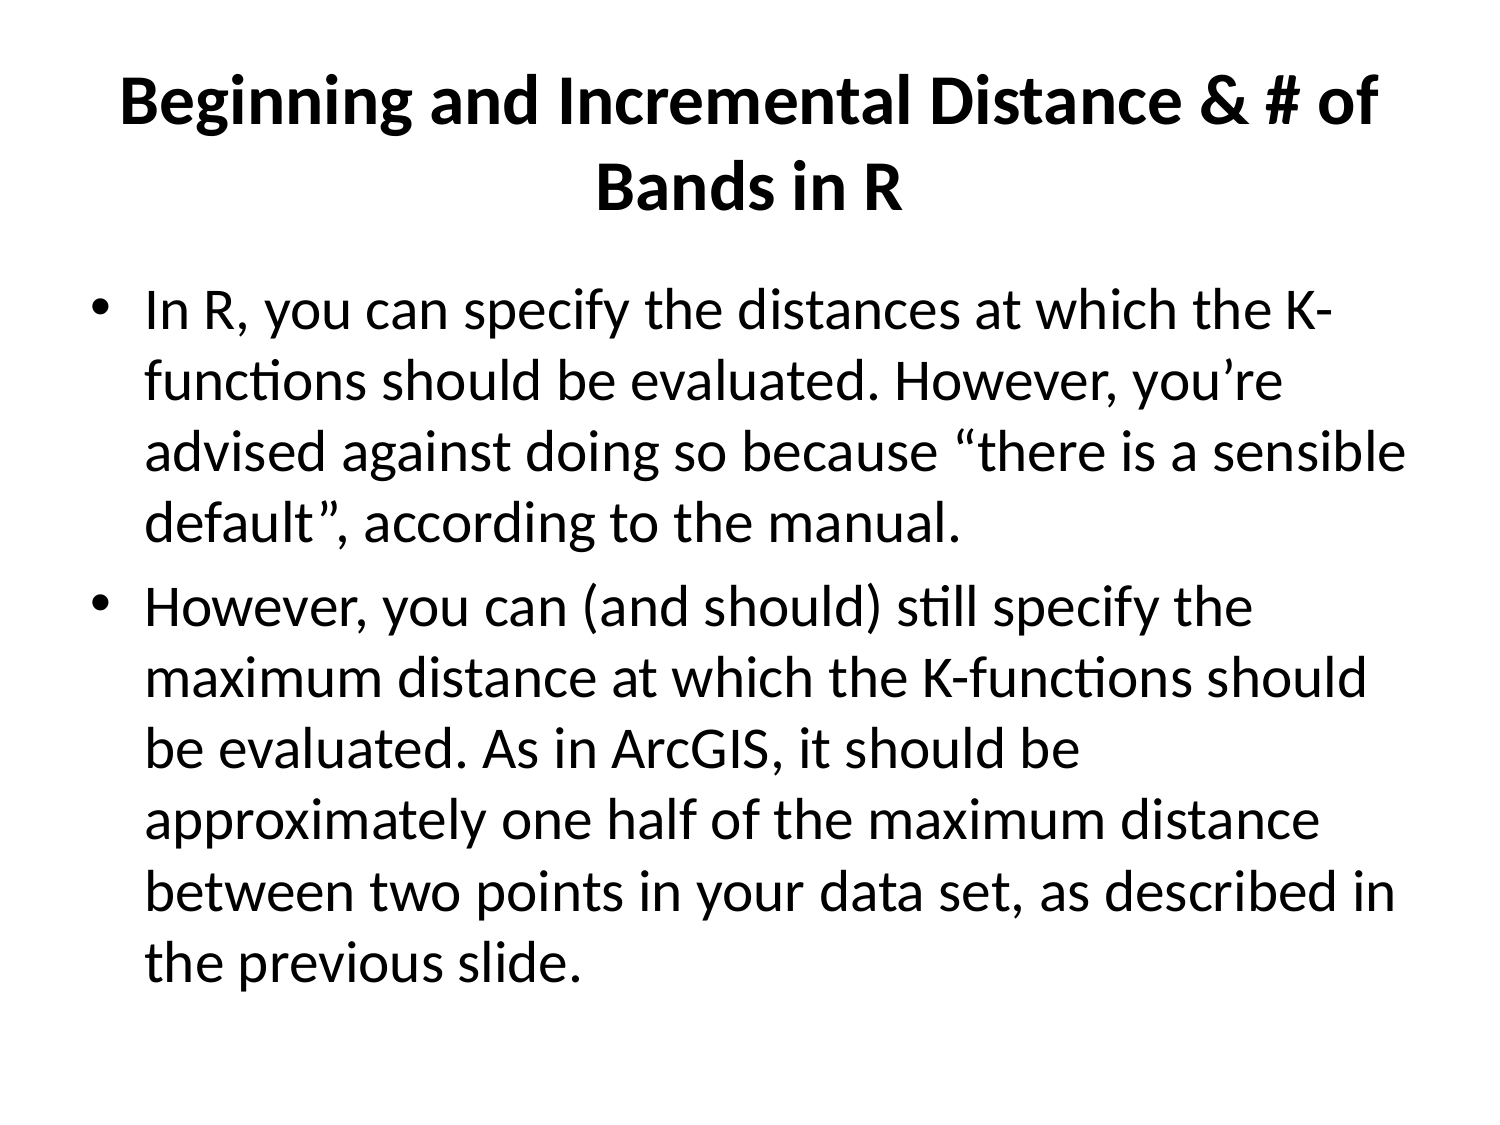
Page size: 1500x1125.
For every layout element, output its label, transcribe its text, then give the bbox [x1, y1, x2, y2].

title Beginning and Incremental Distance & # of Bands in R [75, 45, 1425, 233]
list In R, you can specify the distances at which the K-functions should be evaluated. However, you’re advised against doing so because “there is a sensible default”, according to the manual. However, you can (and should) still specify the maximum distance at which the K-functions should be evaluated. As in ArcGIS, it should be approximately one half of the maximum distance between two points in your data set, as described in the previous slide. [75, 262, 1425, 1005]
